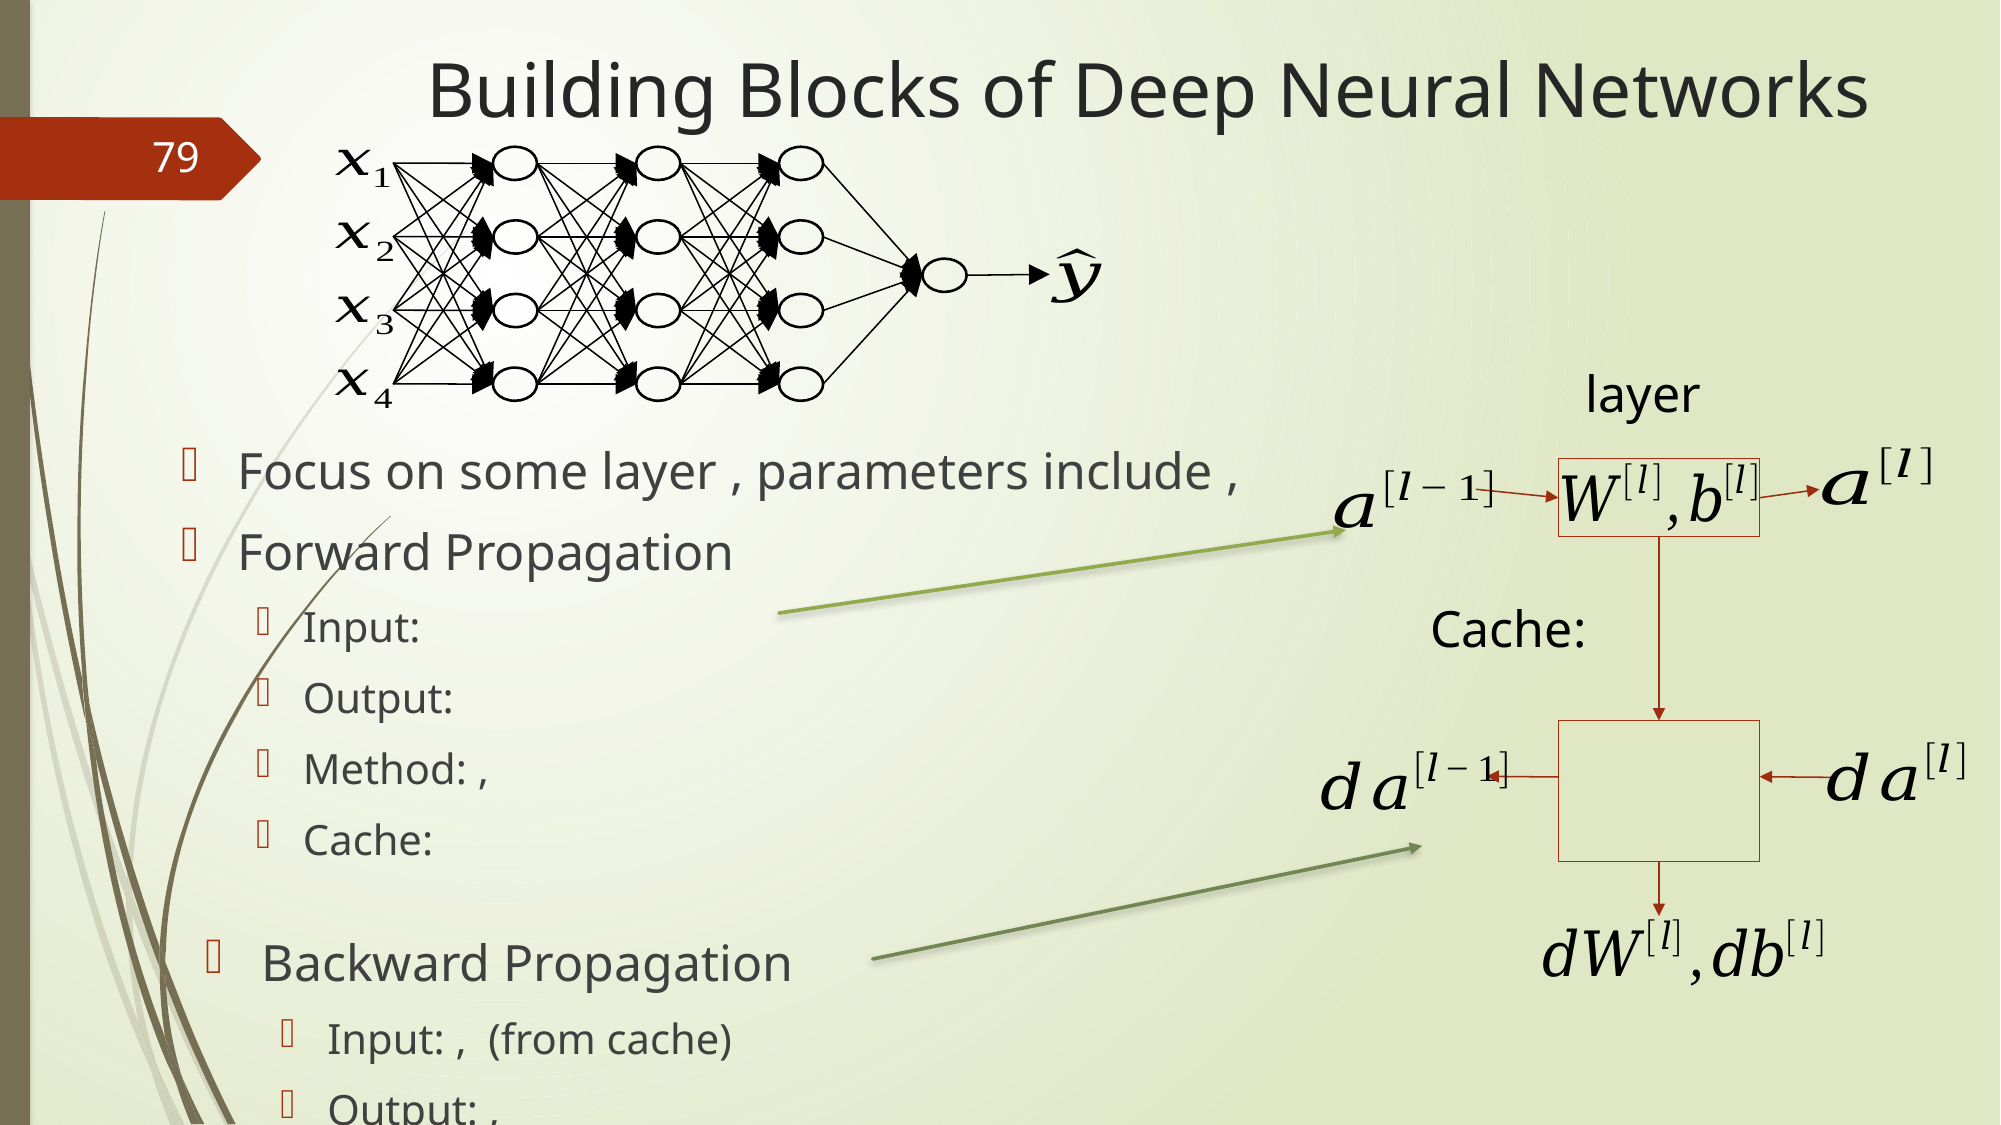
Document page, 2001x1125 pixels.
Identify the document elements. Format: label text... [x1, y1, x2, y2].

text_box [872, 845, 1423, 960]
title Building Blocks of Deep Neural Networks [411, 35, 1900, 246]
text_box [1759, 489, 1820, 498]
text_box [1476, 489, 1559, 498]
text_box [330, 132, 1110, 415]
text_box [778, 529, 1347, 614]
slide_number 79 [87, 129, 216, 190]
